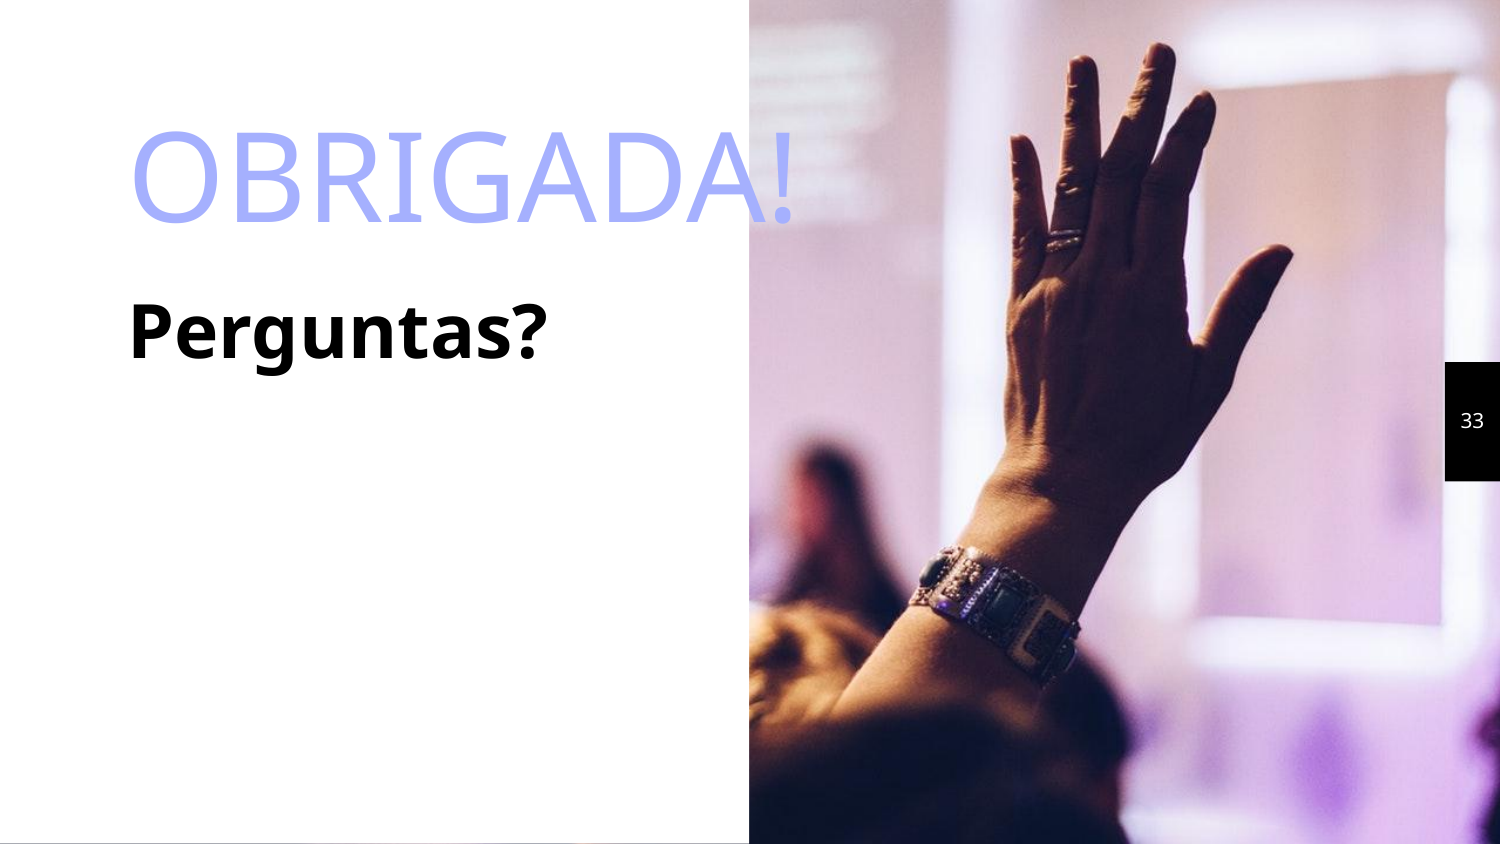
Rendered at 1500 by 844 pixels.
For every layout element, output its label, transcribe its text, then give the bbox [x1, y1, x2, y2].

slide_number 33 [1444, 362, 1500, 482]
subtitle Perguntas? [112, 268, 911, 398]
picture [750, 0, 1500, 844]
title OBRIGADA! [112, 72, 911, 263]
